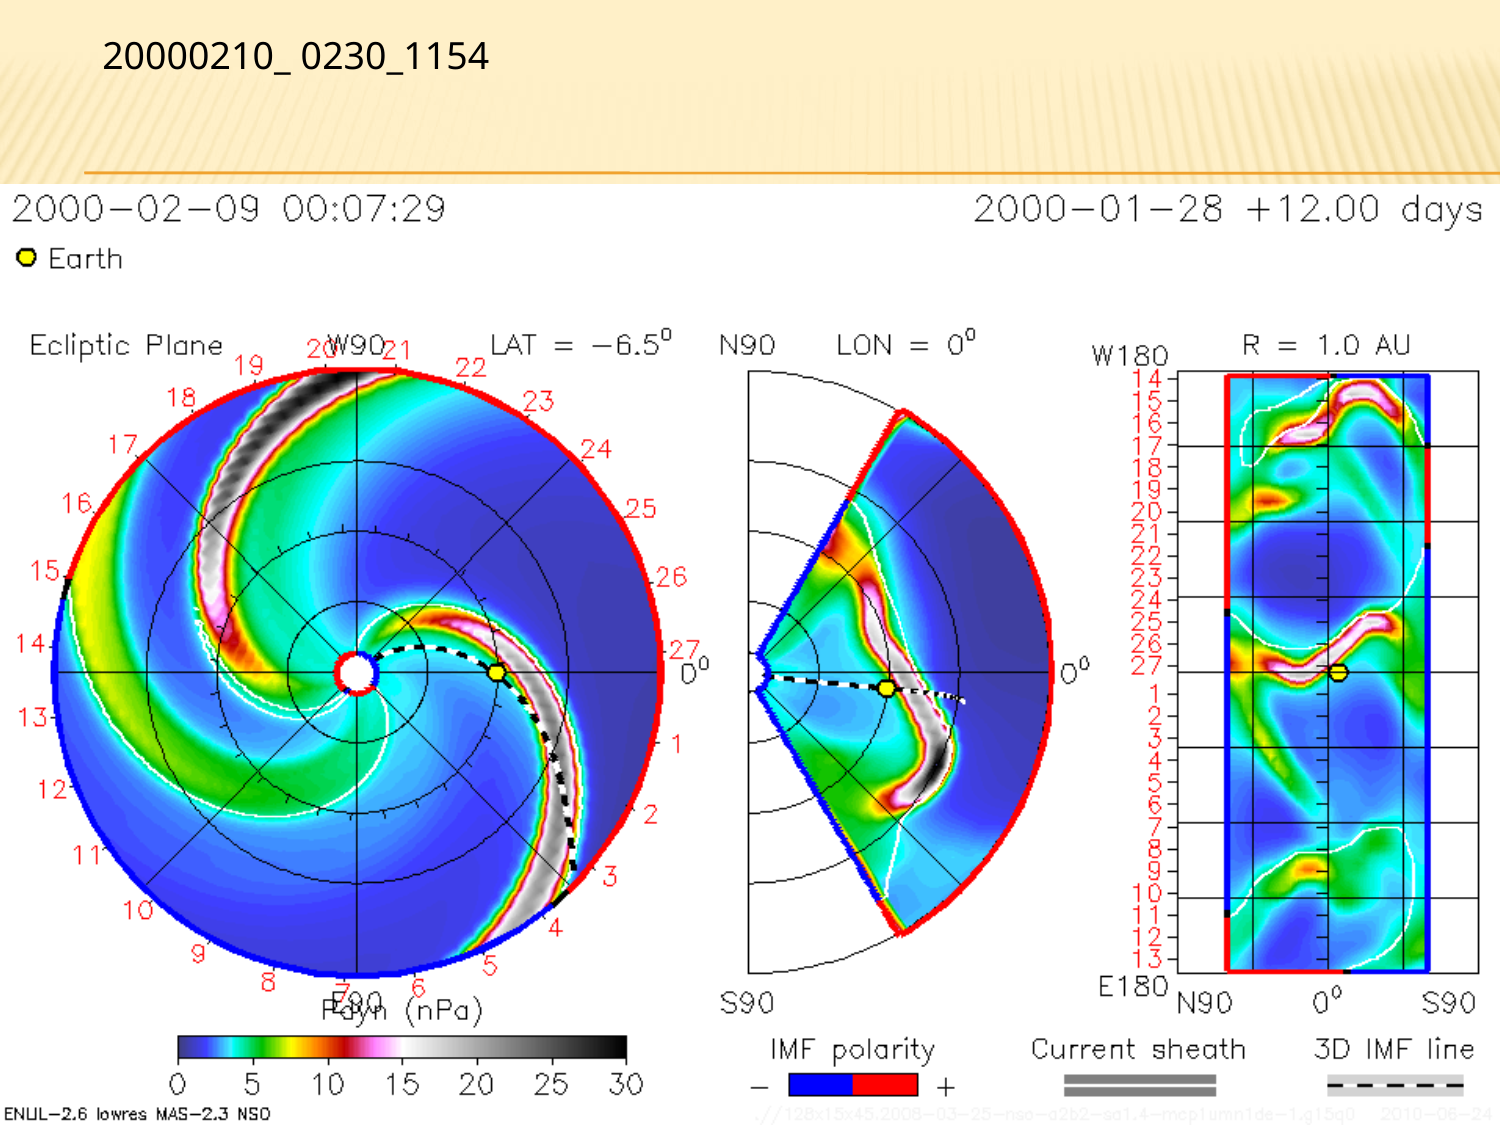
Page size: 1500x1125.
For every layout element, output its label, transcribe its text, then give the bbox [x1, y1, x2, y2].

text_box 20000210_ 0230_1154 [87, 24, 563, 85]
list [0, 184, 1500, 1125]
